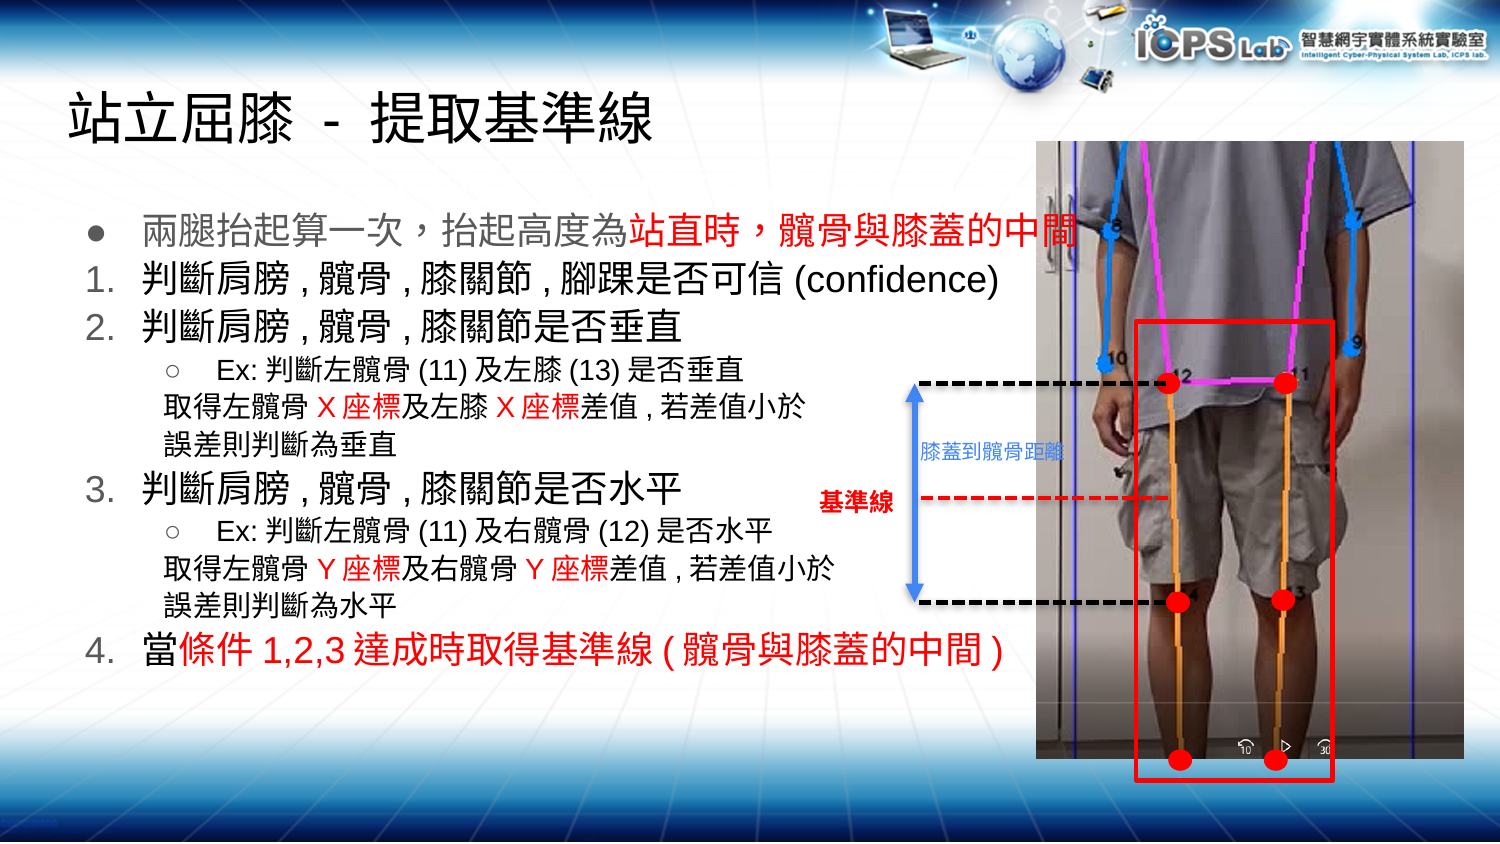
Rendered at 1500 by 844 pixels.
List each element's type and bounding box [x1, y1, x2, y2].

text_box [905, 383, 1167, 603]
picture [0, 0, 1500, 842]
